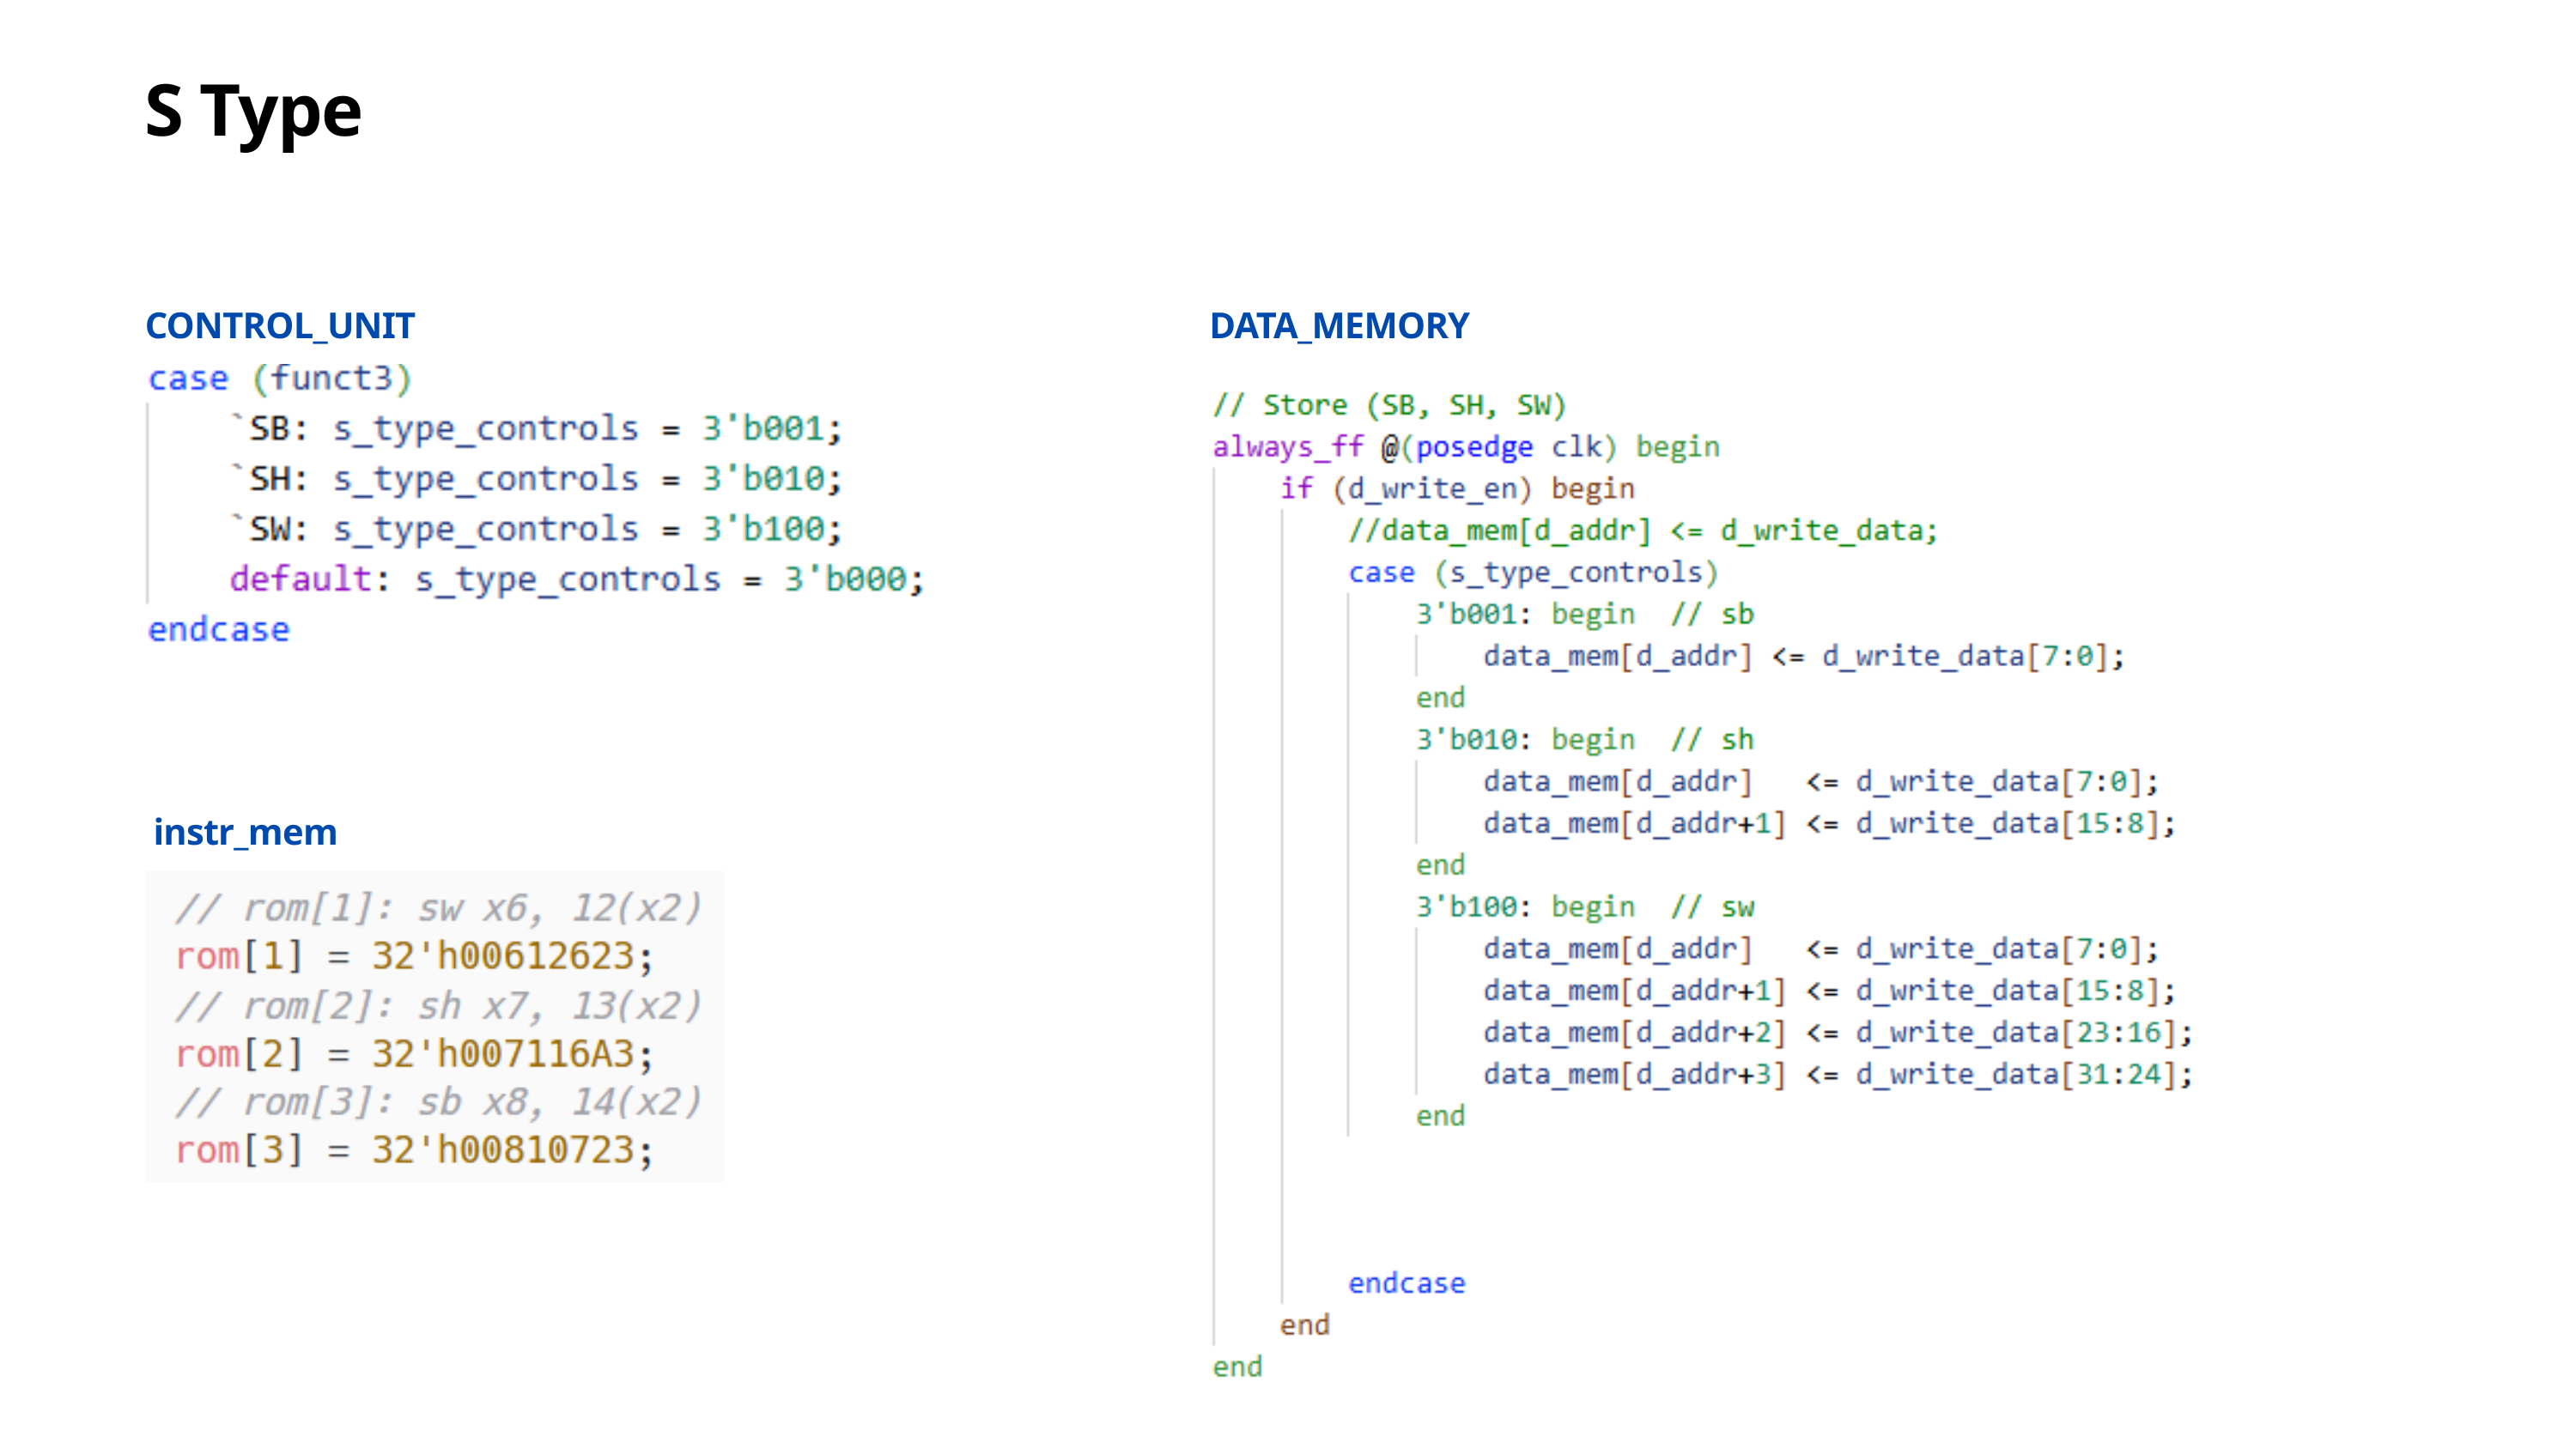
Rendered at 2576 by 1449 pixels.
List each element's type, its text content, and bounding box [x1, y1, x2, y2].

text_box CONTROL_UNIT [144, 295, 716, 346]
text_box [144, 364, 947, 652]
text_box DATA_MEMORY [1209, 295, 1781, 346]
text_box [1209, 373, 2210, 1384]
text_box S Type [144, 50, 716, 151]
text_box instr_mem [153, 802, 725, 903]
text_box [144, 871, 725, 1182]
